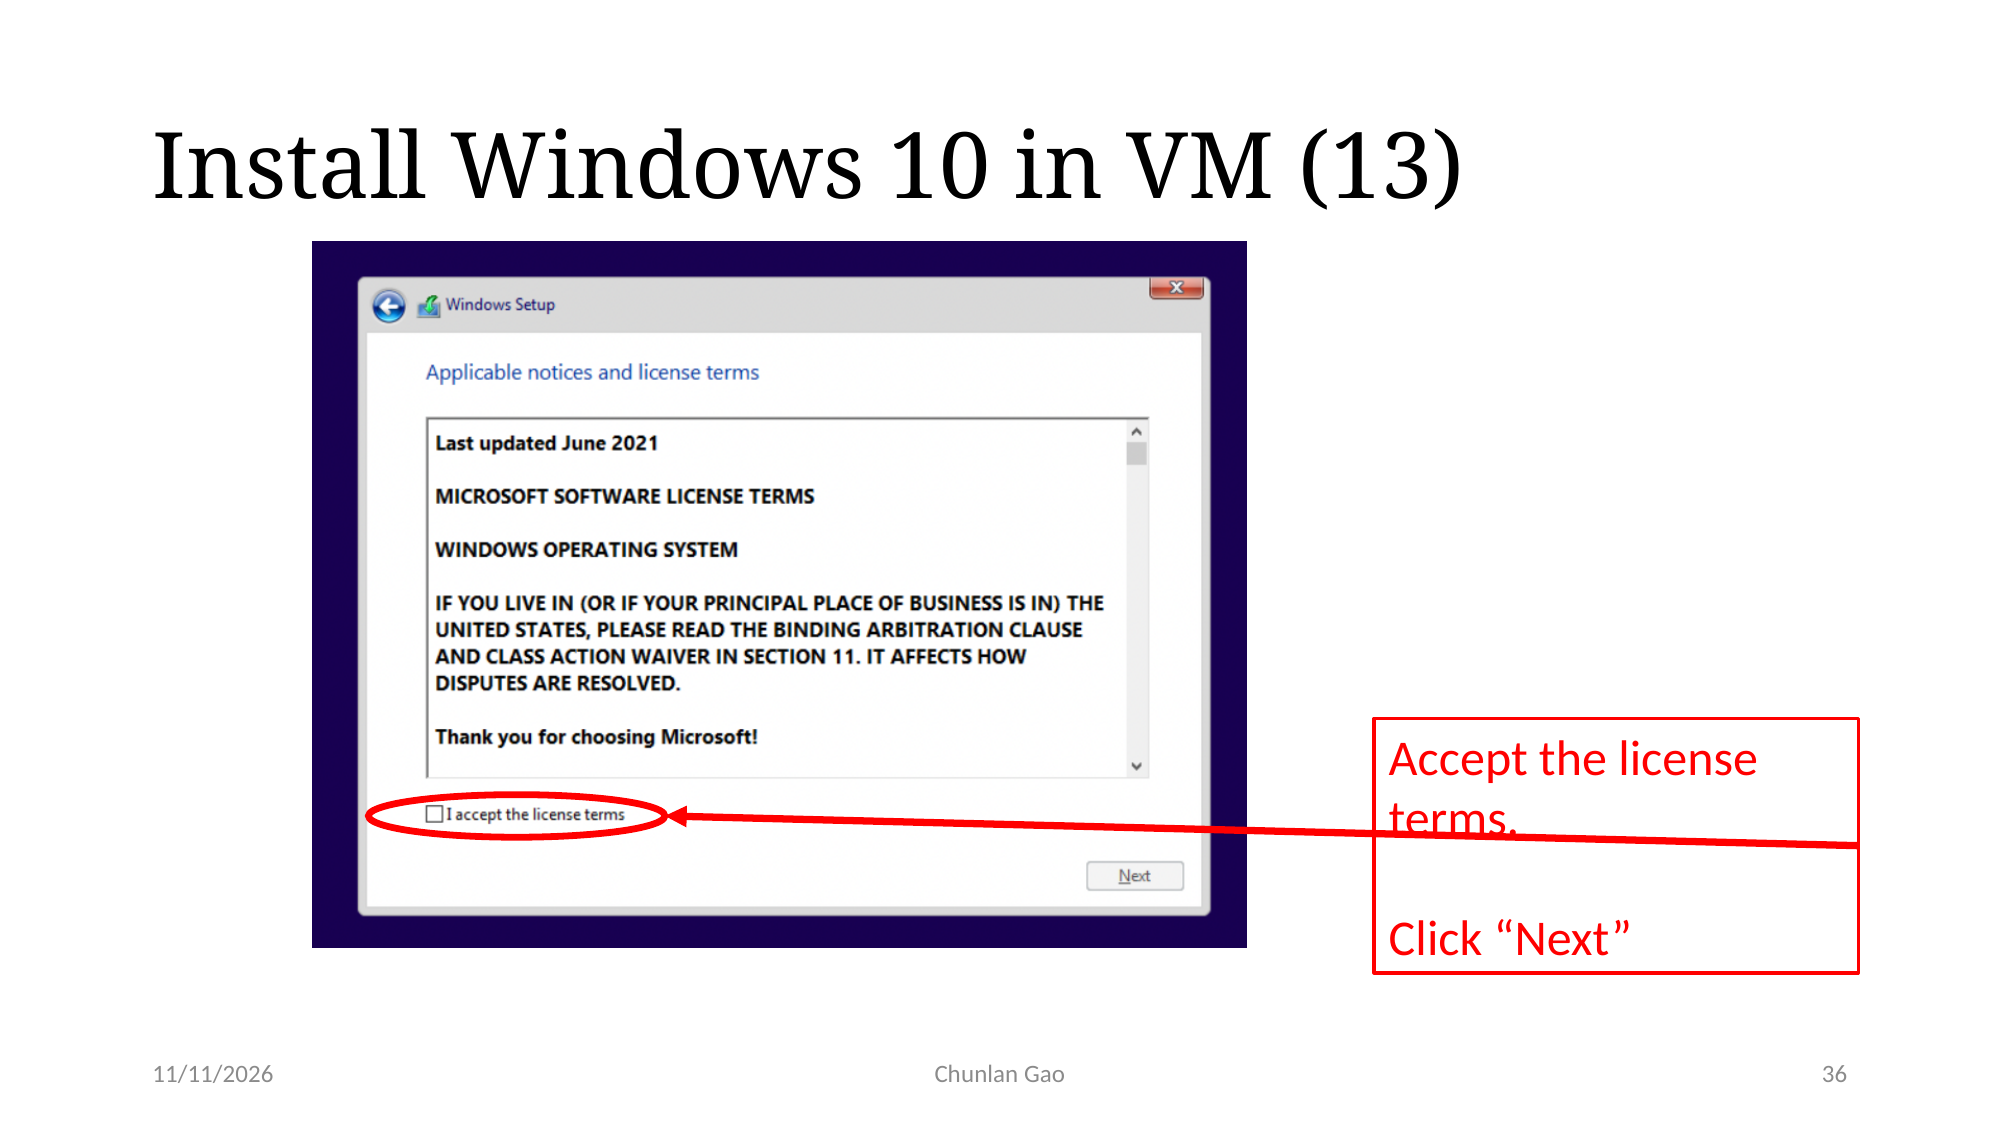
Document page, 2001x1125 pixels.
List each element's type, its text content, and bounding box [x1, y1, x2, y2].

footer Chunlan Gao [662, 1042, 1338, 1103]
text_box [368, 718, 1859, 976]
slide_number 36 [1412, 1042, 1863, 1103]
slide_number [137, 1042, 588, 1103]
title Install Windows 10 in VM (13) [137, 59, 1863, 278]
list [312, 241, 1246, 948]
